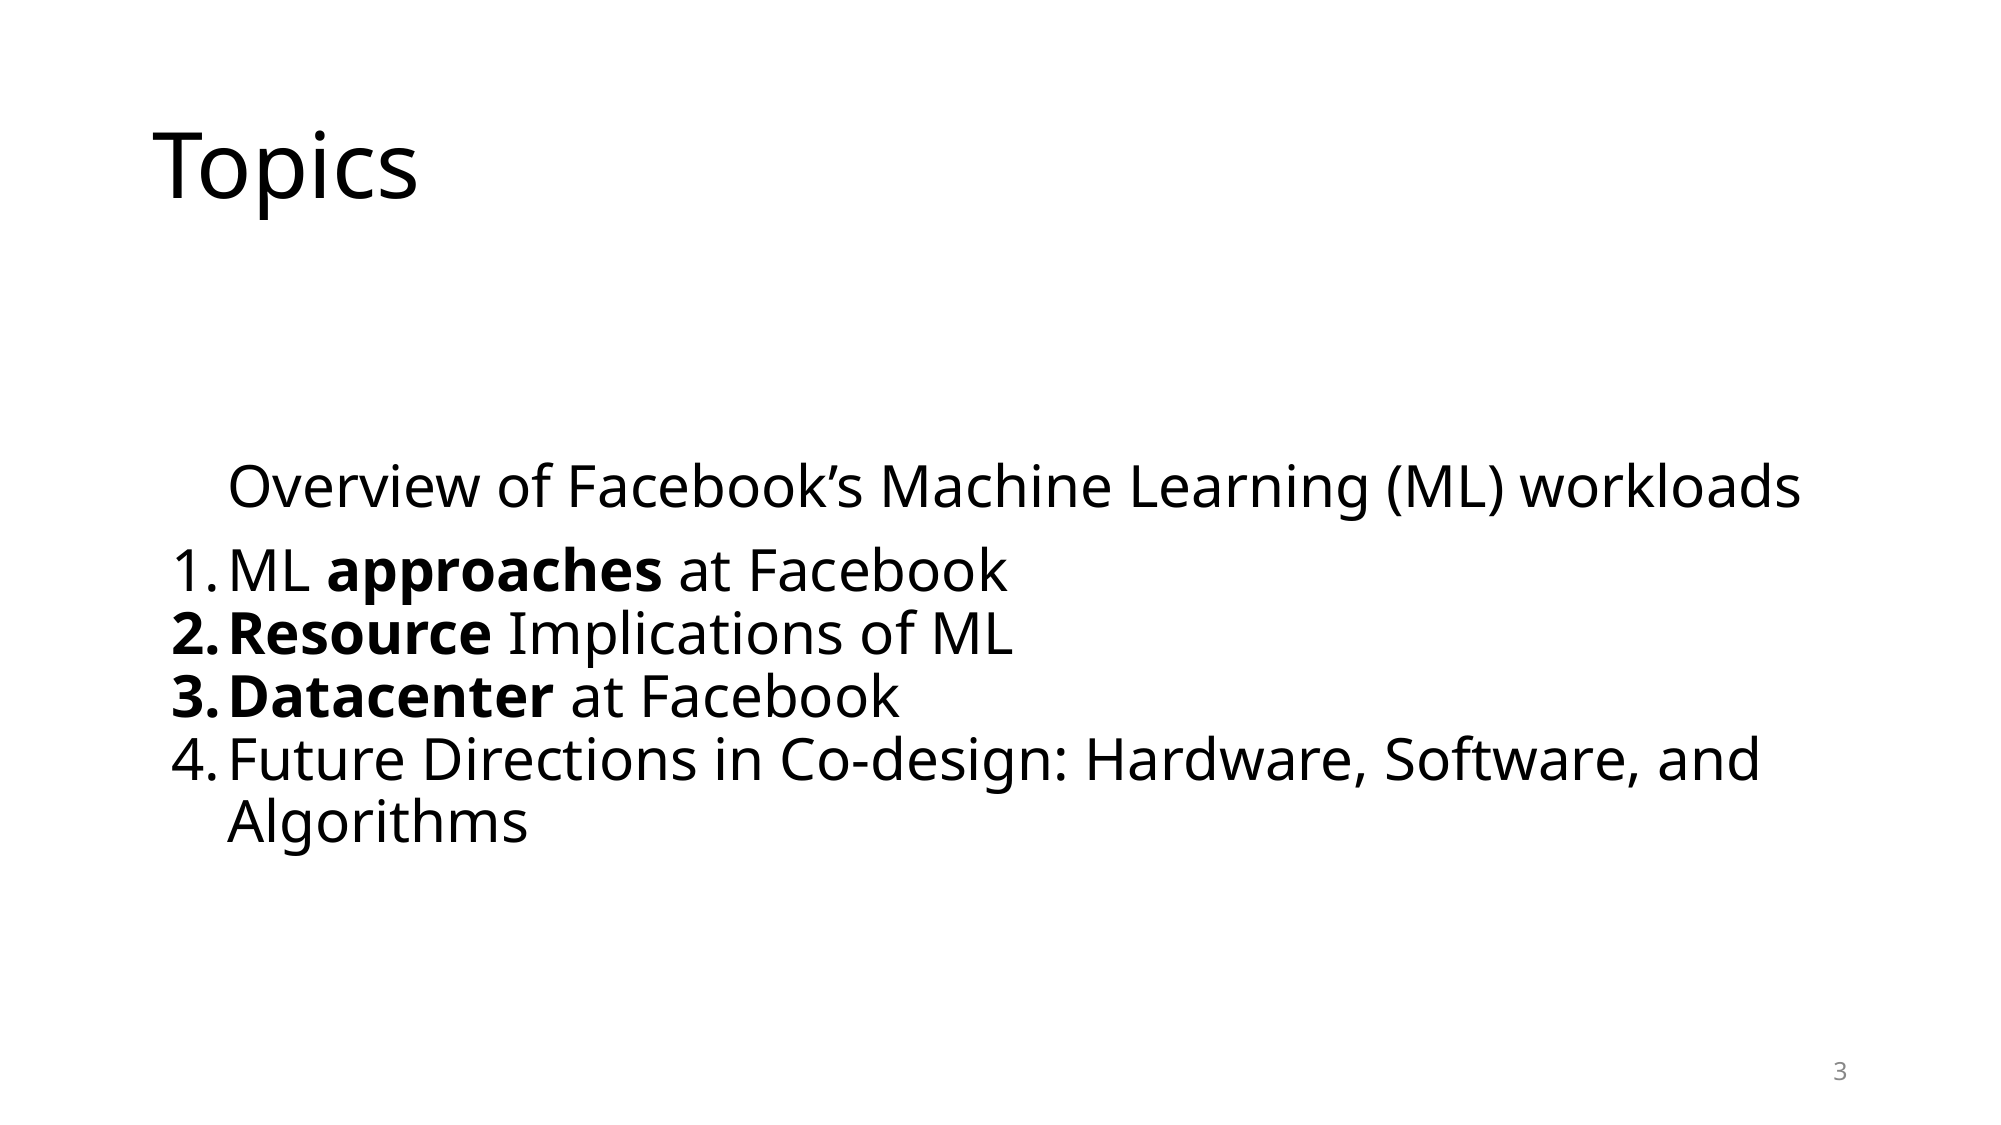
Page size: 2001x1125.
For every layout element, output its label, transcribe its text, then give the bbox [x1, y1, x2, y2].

list Overview of Facebook’s Machine Learning (ML) workloads ML approaches at Facebook Resource Implications of ML Datacenter at Facebook Future Directions in Co-design: Hardware, Software, and Algorithms [137, 299, 1863, 1014]
slide_number ‹#› [1412, 1042, 1863, 1103]
title Topics [137, 59, 1863, 278]
